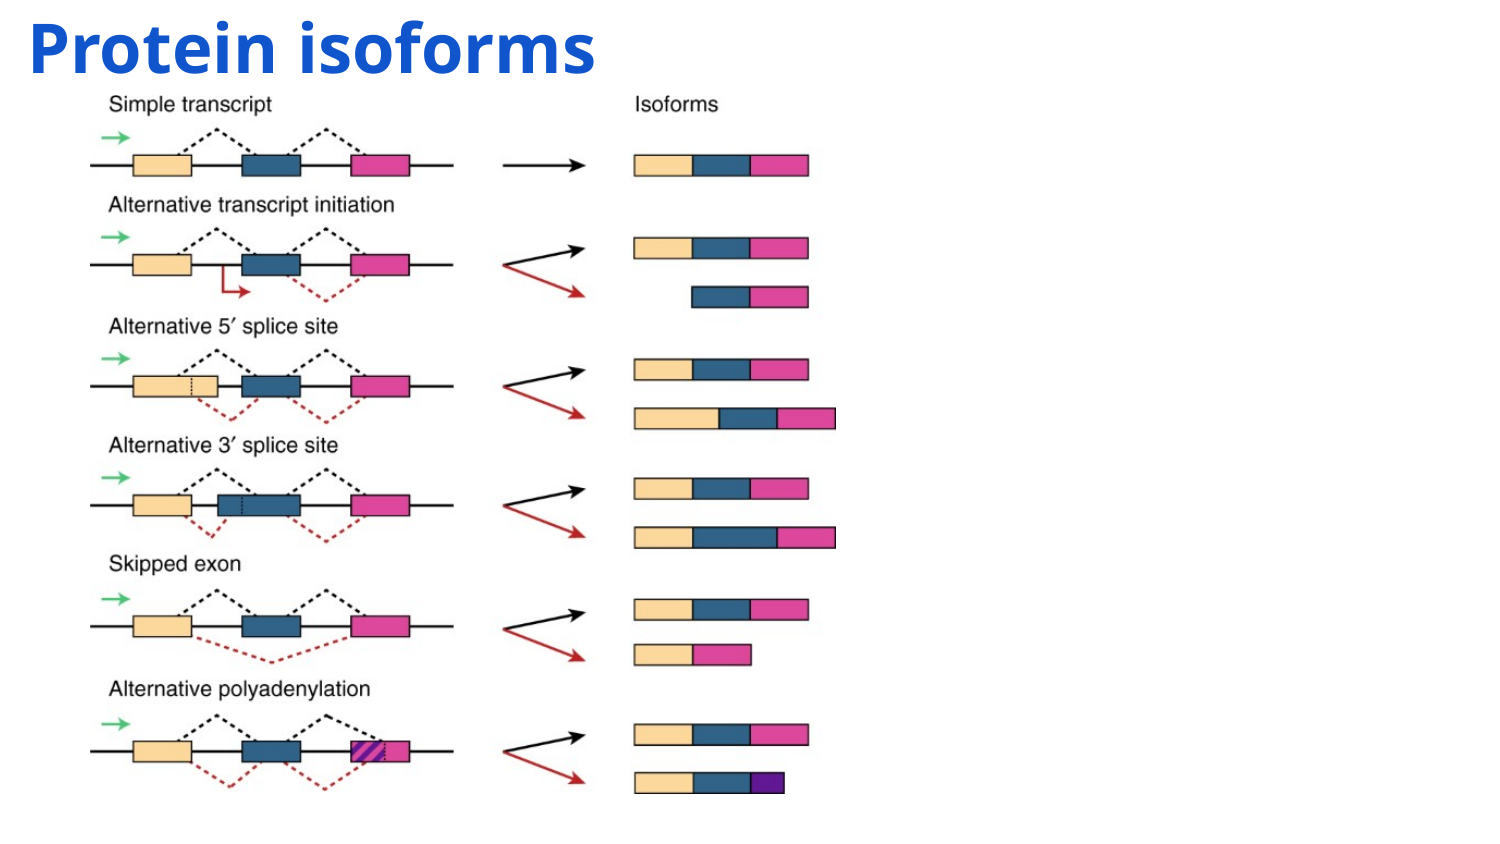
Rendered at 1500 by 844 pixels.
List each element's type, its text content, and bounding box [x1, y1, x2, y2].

title Protein isoforms [27, 14, 1321, 136]
picture [90, 95, 836, 794]
